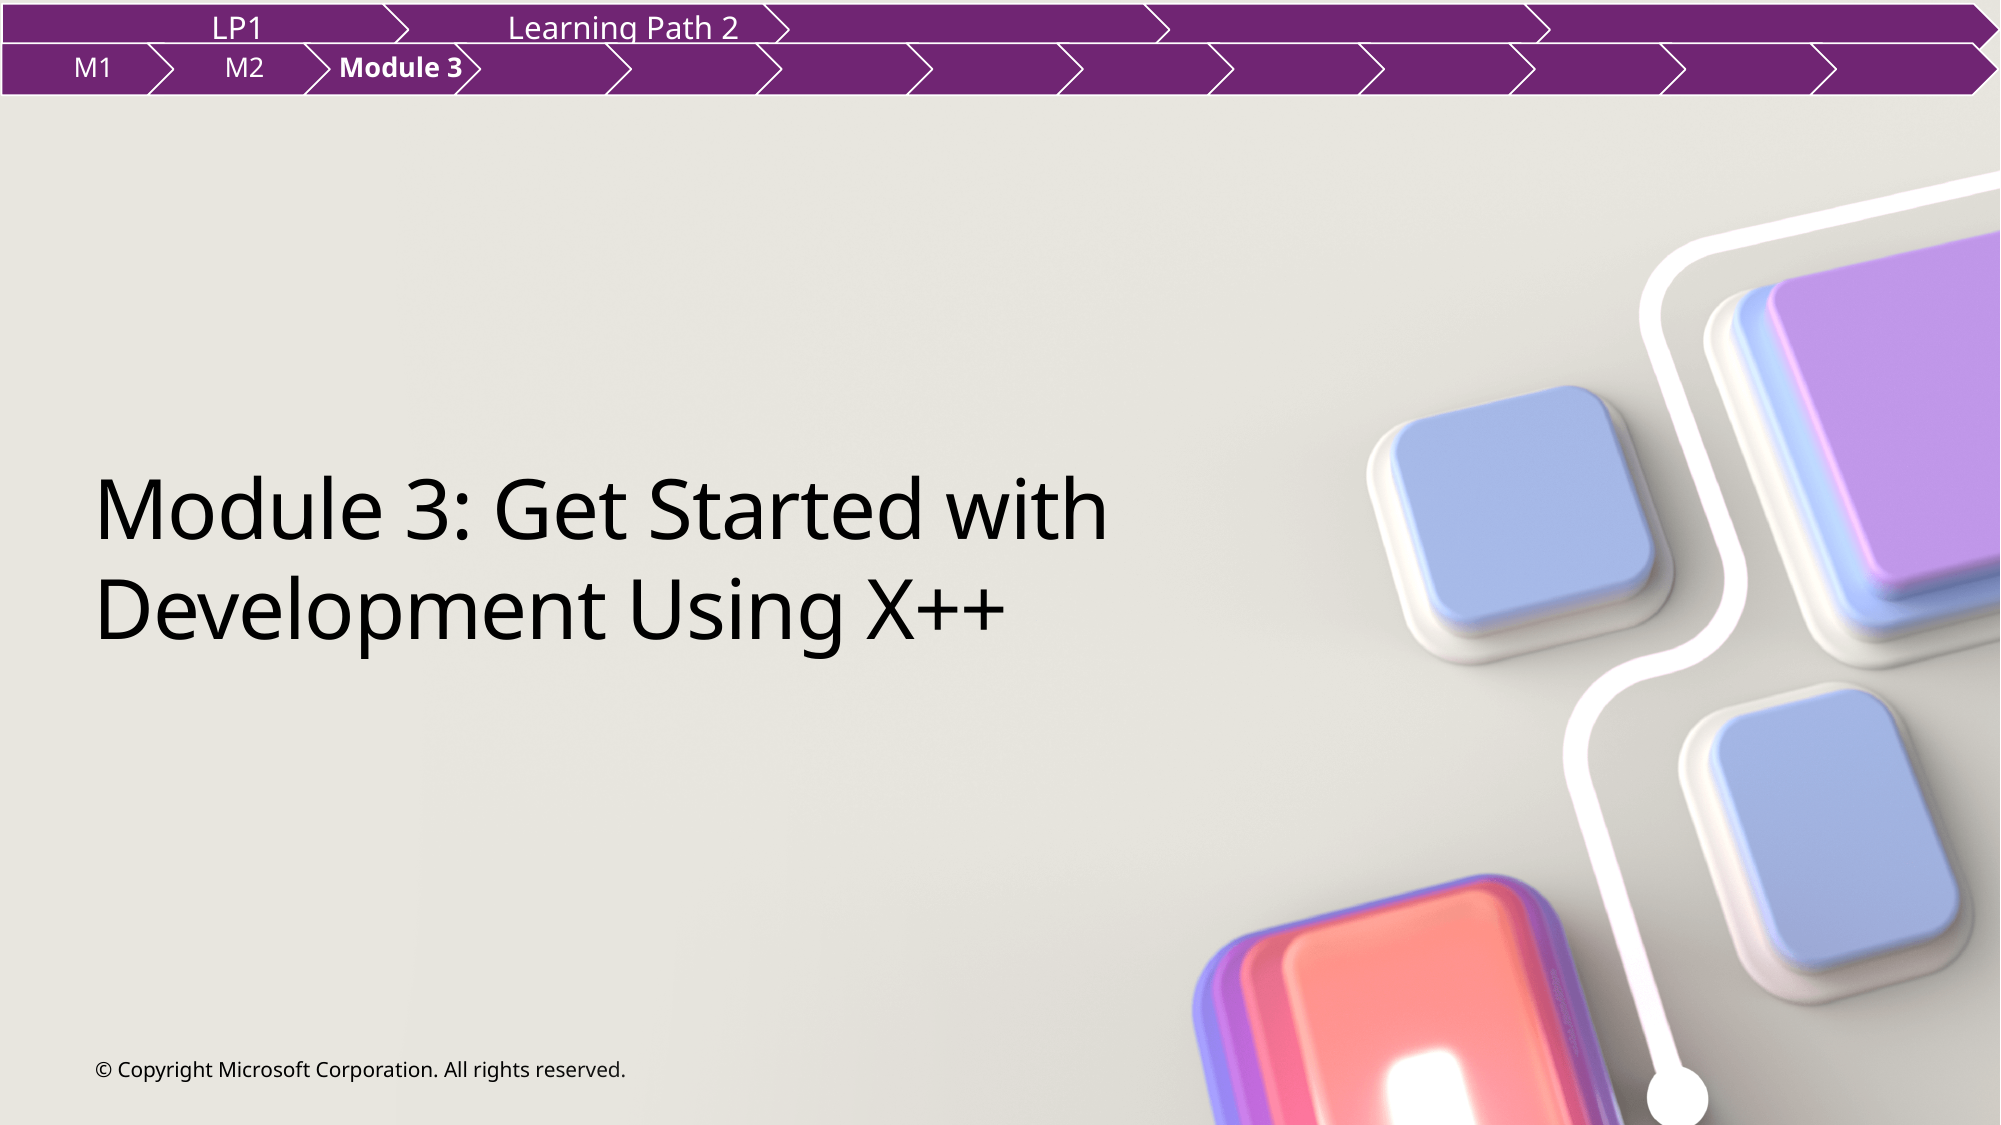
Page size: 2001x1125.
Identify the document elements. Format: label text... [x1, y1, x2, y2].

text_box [1, 42, 2000, 96]
title Module 3: Get Started with Development Using X++ [93, 454, 1135, 657]
picture [396, 96, 2000, 1125]
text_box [1, 3, 2000, 42]
